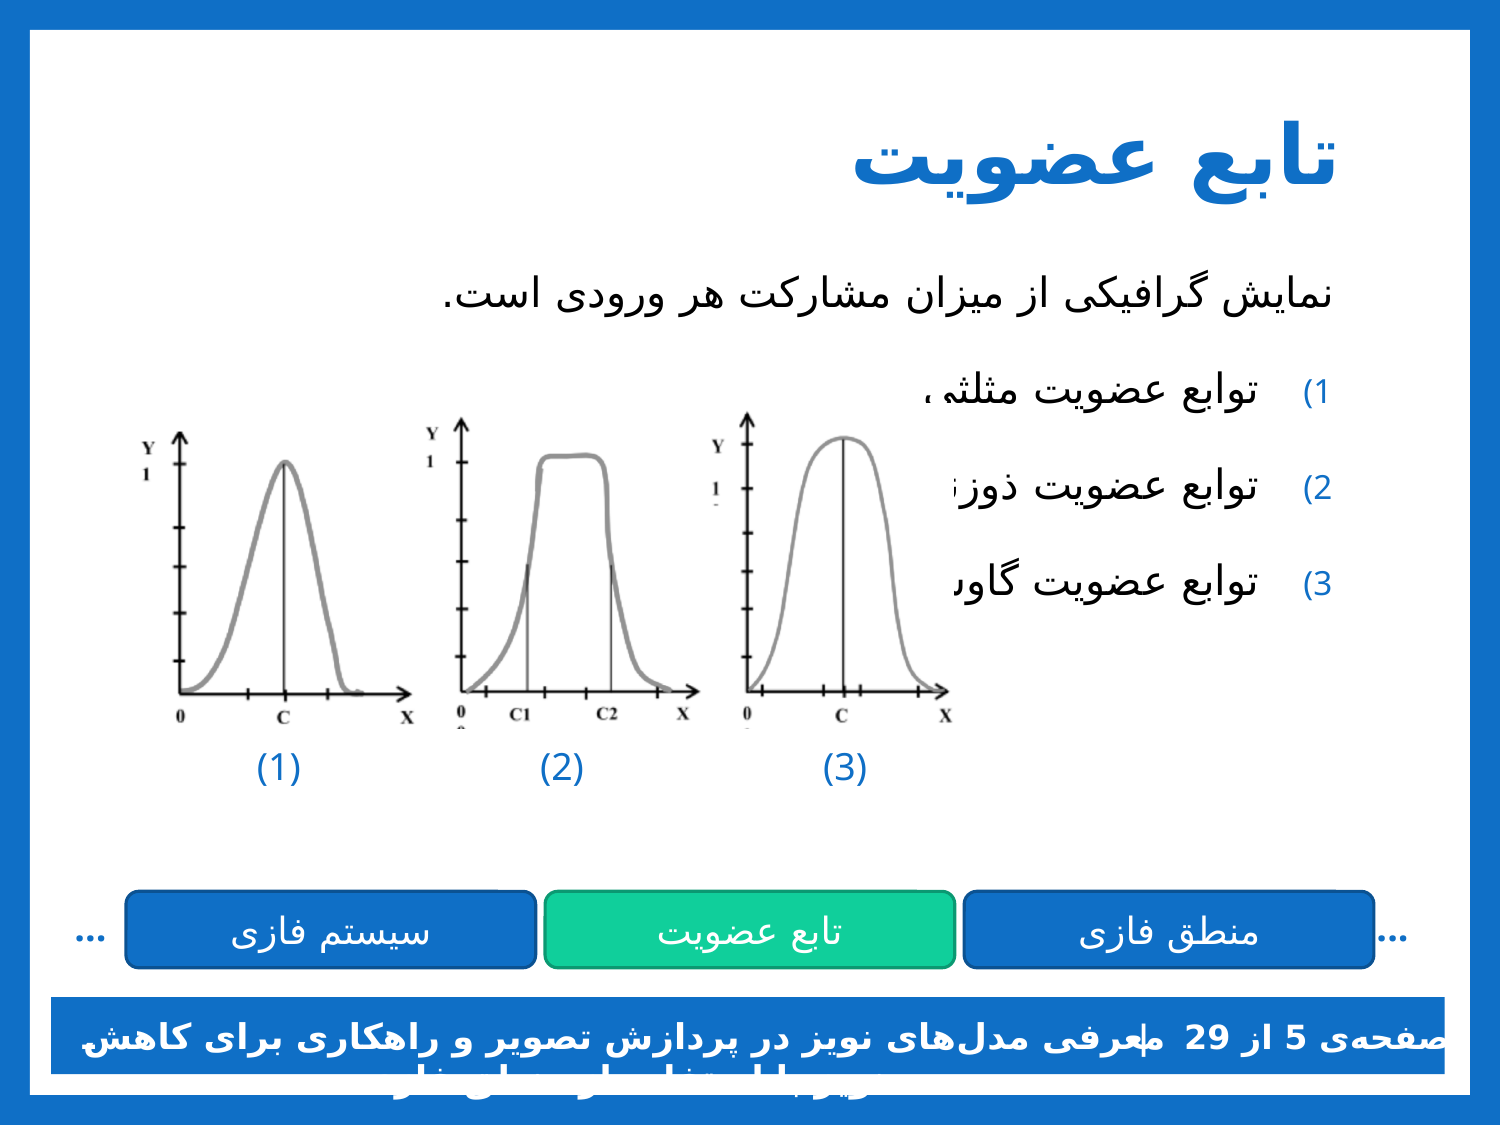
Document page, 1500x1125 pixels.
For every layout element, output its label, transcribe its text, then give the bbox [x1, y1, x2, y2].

text_box ... [1379, 897, 1434, 957]
text_box (1) [242, 737, 316, 795]
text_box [125, 890, 1375, 969]
list نمایش گرافیکی از میزان مشارکت هر ورودی است. توابع عضویت مثلثی توابع عضویت ذوزنقه‌ای توابع عضویت گاوسی [140, 233, 1356, 550]
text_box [137, 427, 421, 730]
text_box [50, 996, 1446, 1076]
title تابع عضويت [140, 99, 1356, 215]
text_box معرفی مدل‌های نويز در پردازش تصوير و راهکاری برای کاهش نويز با استفاده از منطق فازی [55, 1006, 1193, 1107]
text_box (2) [525, 737, 599, 795]
list نمایش گرافیکی از میزان مشارکت هر ورودی است. توابع عضویت مثلثی توابع عضویت ذوزنقه‌ای توابع عضویت گاوسی [140, 551, 1356, 832]
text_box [419, 416, 707, 730]
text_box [706, 403, 954, 729]
text_box (3) [808, 738, 882, 795]
text_box صفحه‌ی 5 از 29 | [1122, 1009, 1465, 1064]
text_box ... [59, 897, 120, 957]
